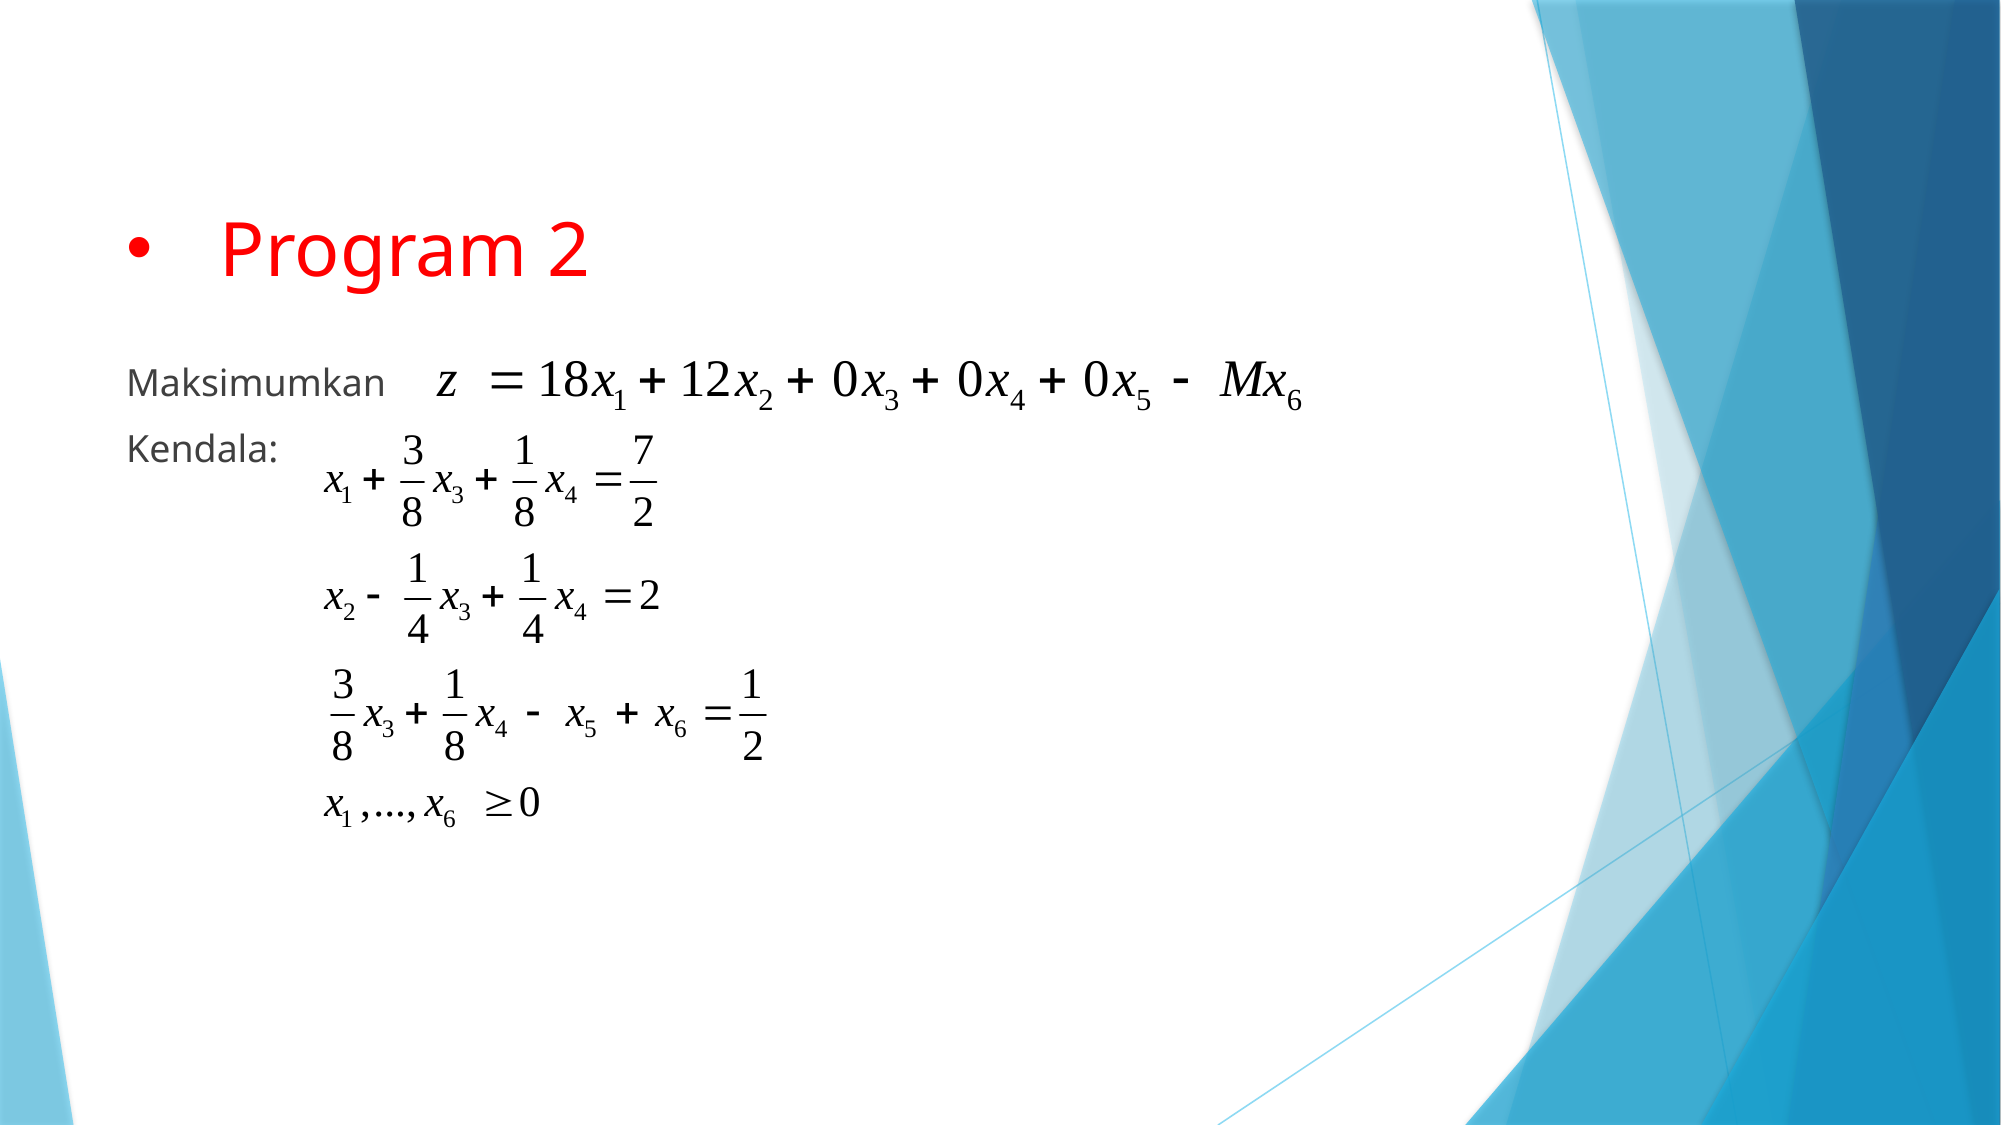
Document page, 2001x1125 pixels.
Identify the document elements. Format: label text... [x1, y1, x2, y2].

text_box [315, 422, 799, 837]
list Maksimumkan Kendala: [111, 351, 1522, 1026]
title Program 2 [111, 194, 1522, 351]
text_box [426, 343, 1326, 424]
